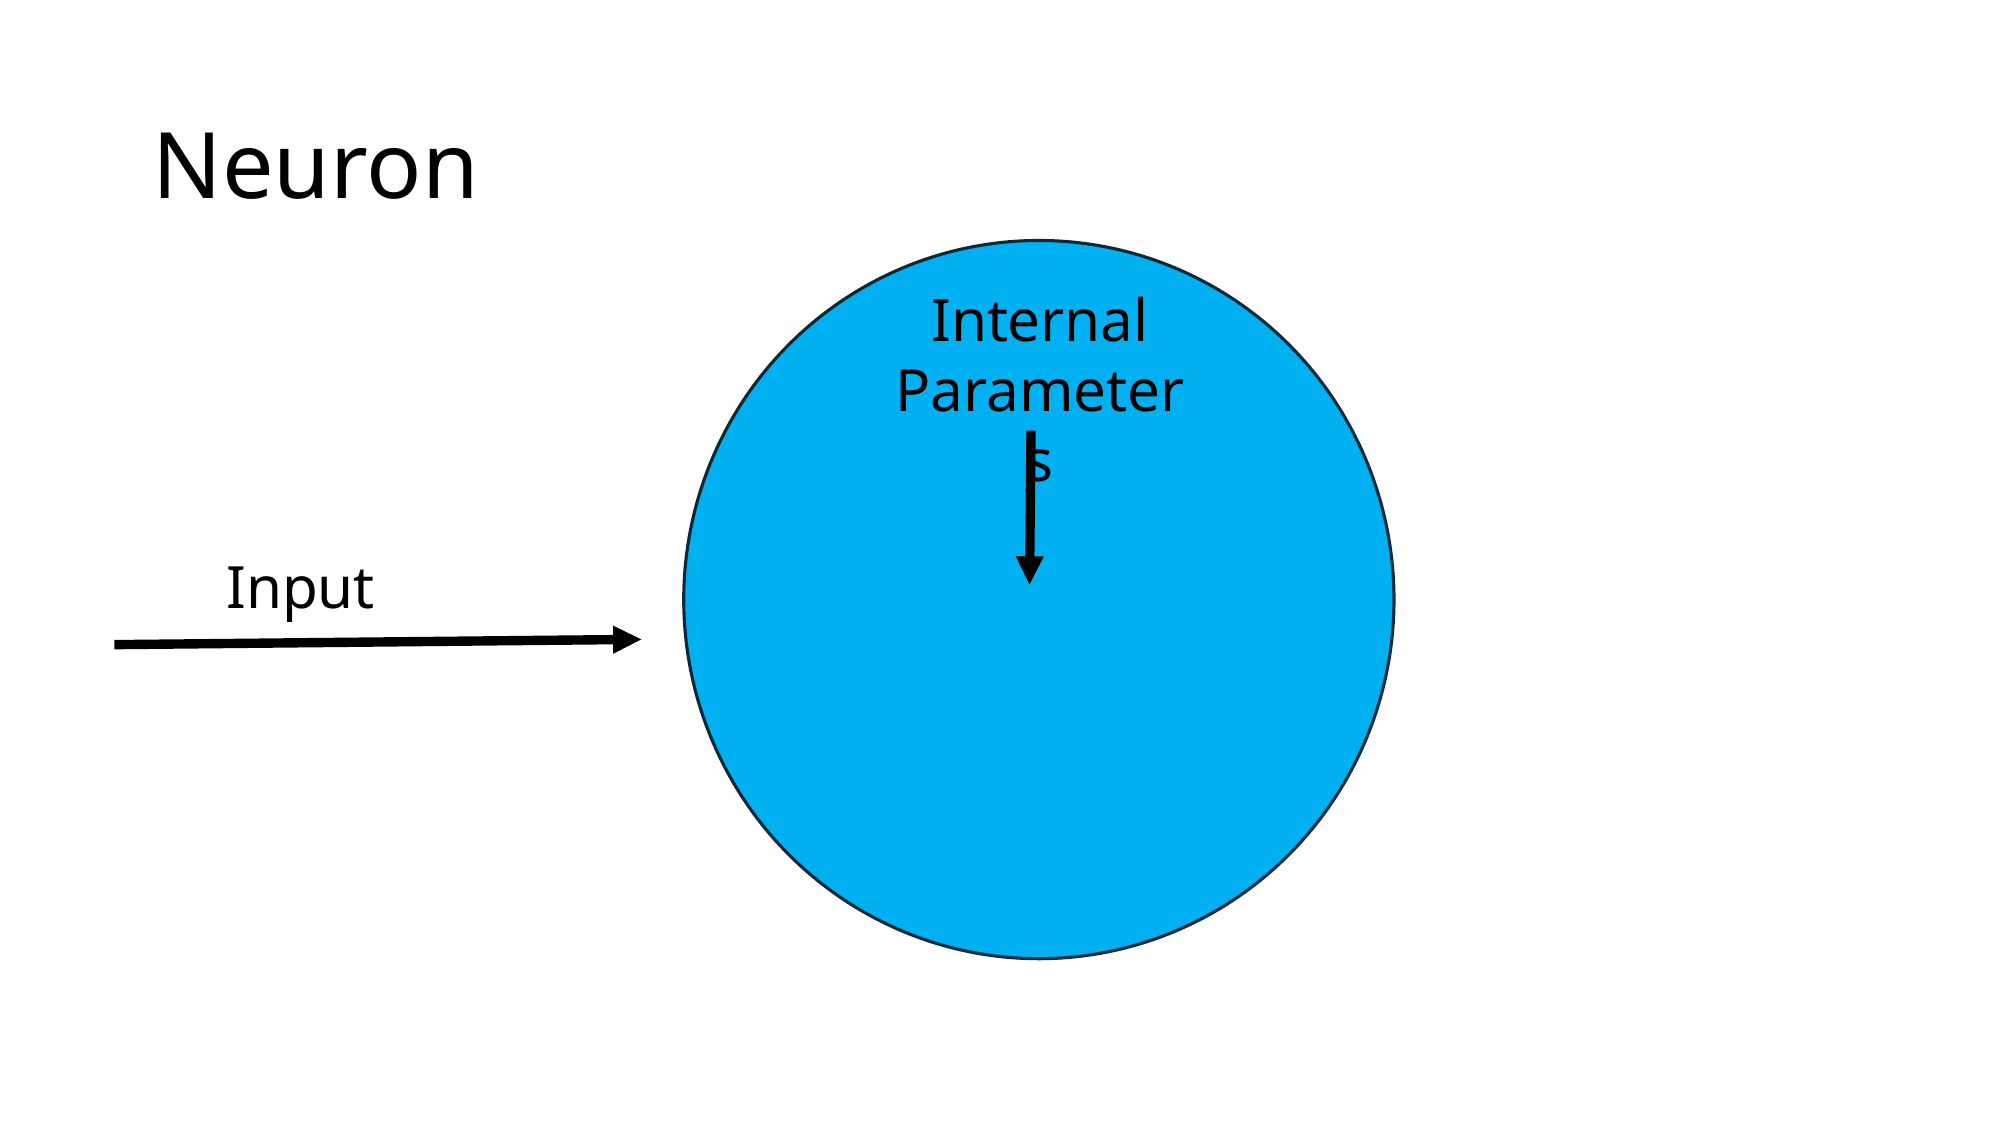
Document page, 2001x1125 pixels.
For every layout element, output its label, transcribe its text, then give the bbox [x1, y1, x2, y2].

text_box [682, 284, 1396, 961]
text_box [113, 638, 642, 646]
text_box [883, 238, 1195, 275]
title Neuron [137, 59, 1863, 278]
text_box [1028, 430, 1032, 585]
text_box Input [211, 542, 398, 628]
text_box Internal Parameters [866, 275, 1213, 501]
